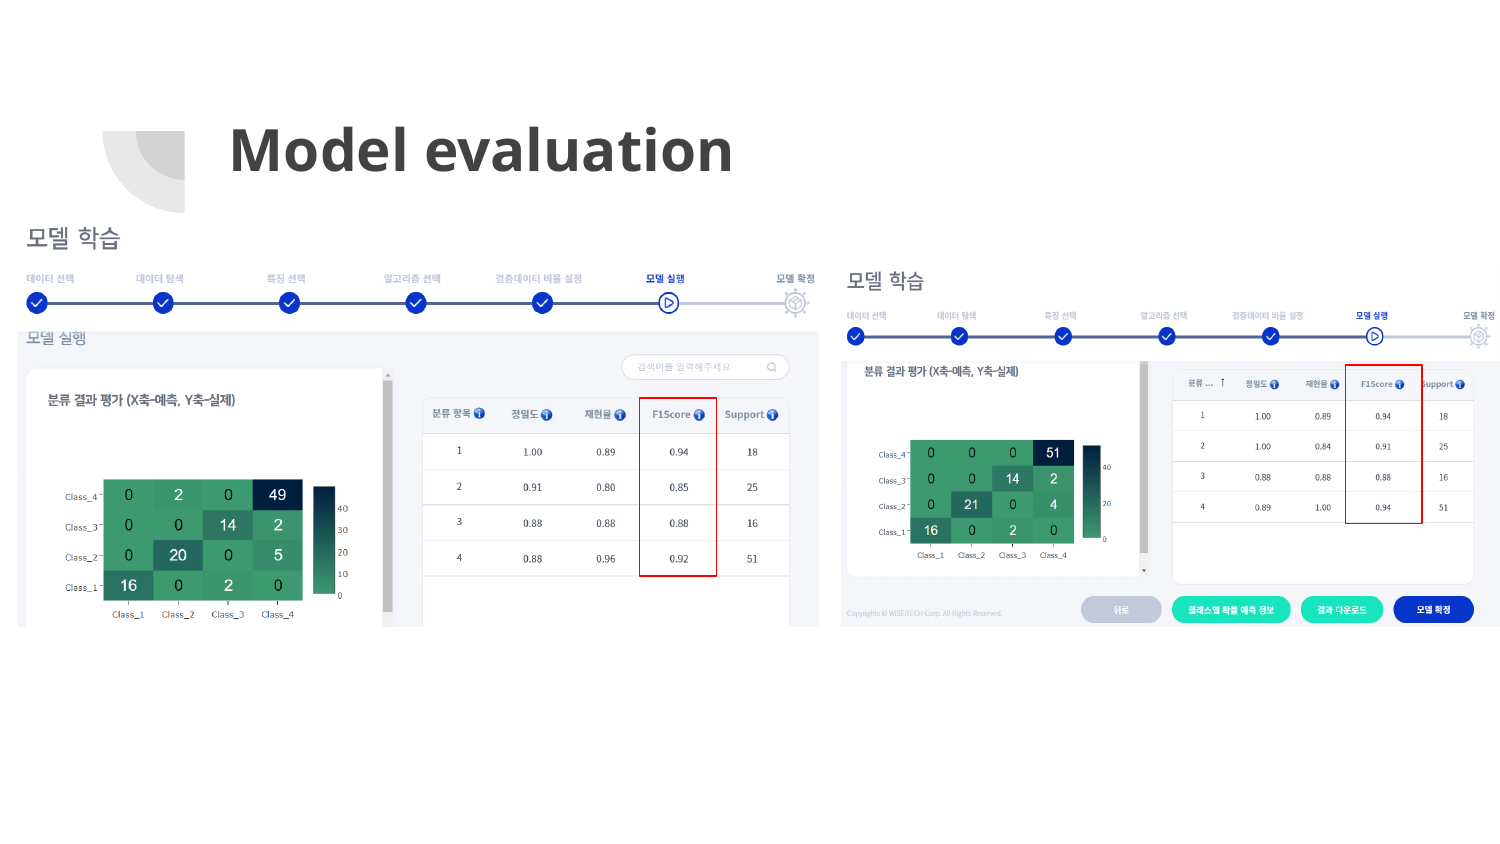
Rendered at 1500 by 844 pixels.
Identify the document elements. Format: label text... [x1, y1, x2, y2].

title Model evaluation [213, 98, 1368, 263]
picture [18, 220, 819, 627]
picture [841, 261, 1500, 627]
